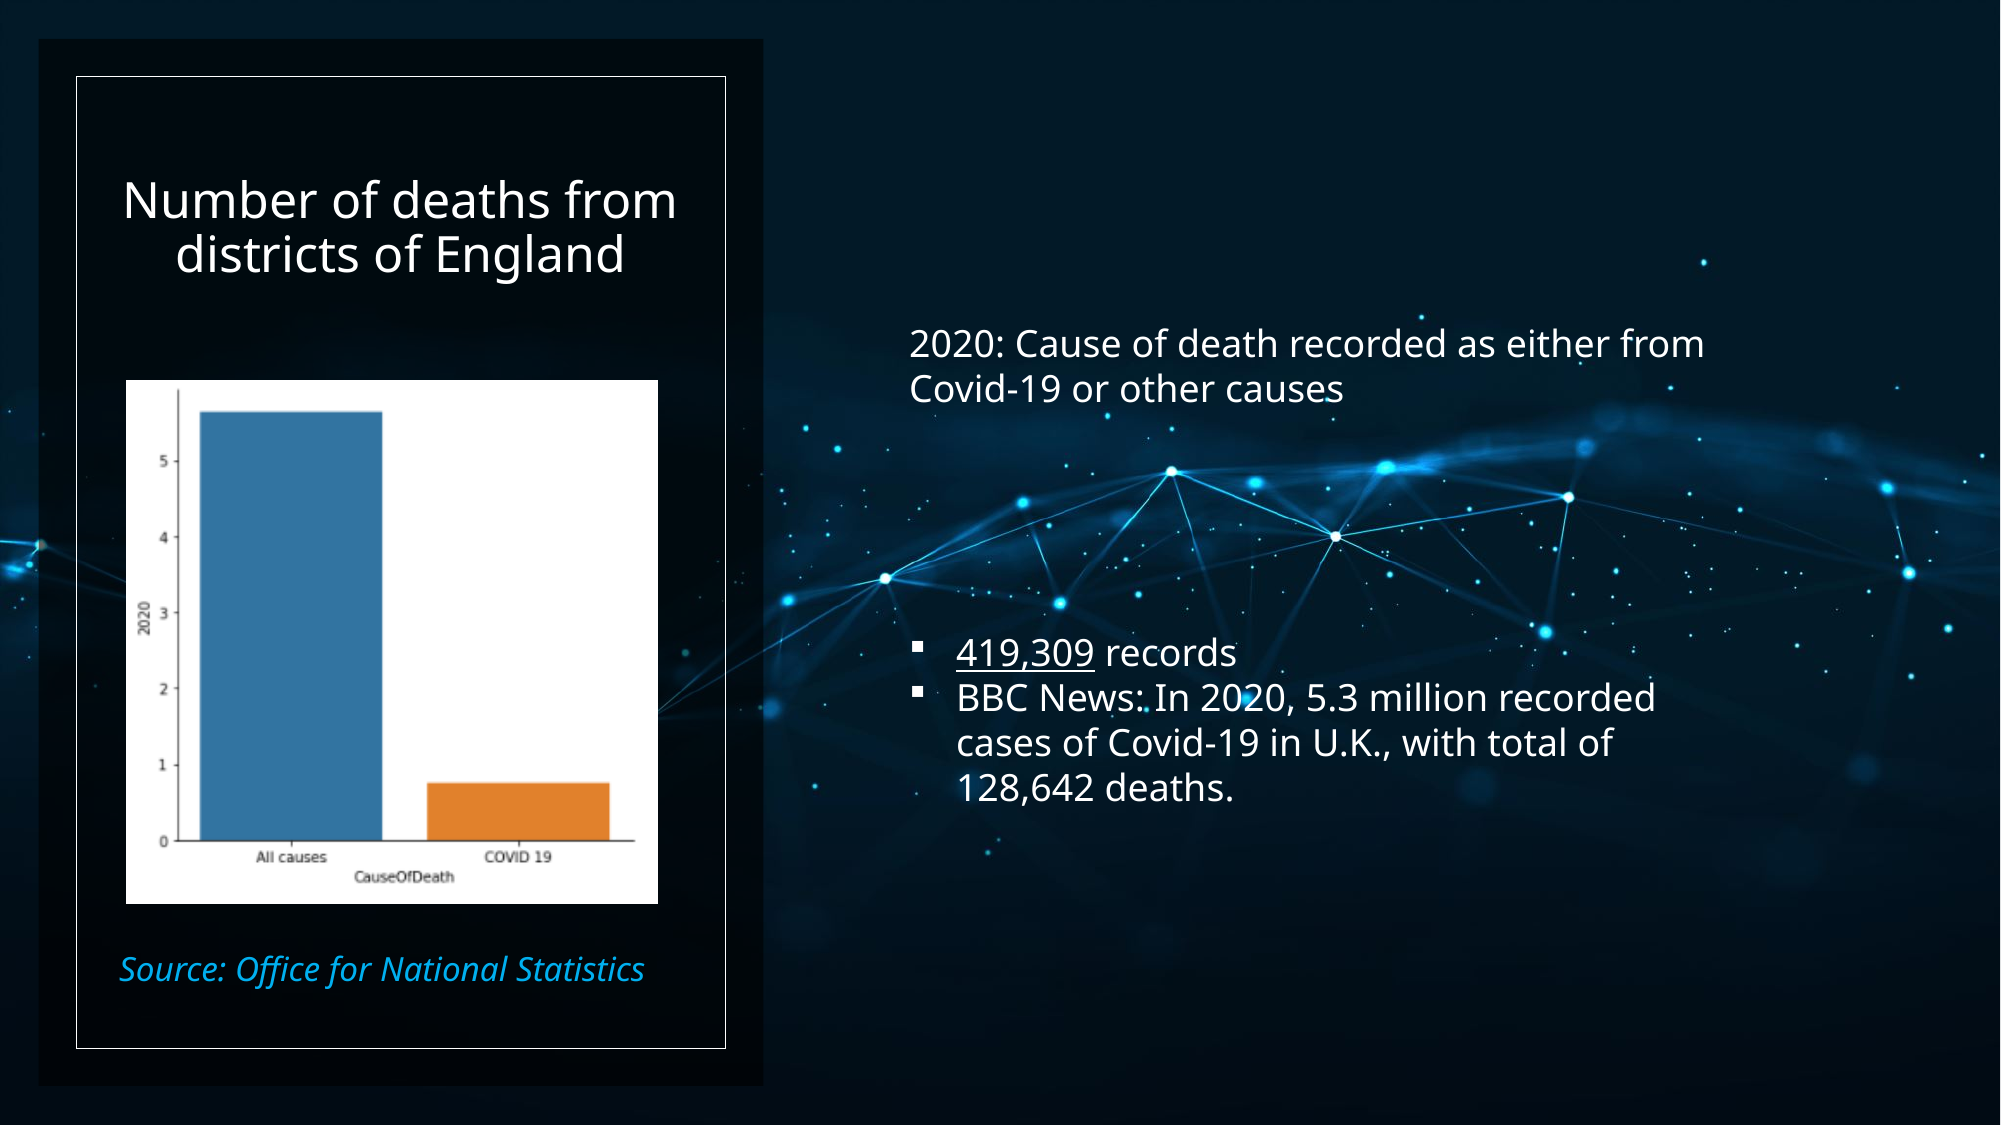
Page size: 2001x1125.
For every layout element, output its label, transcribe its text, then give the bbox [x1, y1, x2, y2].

text_box [76, 76, 726, 1049]
text_box 2020: Cause of death recorded as either from Covid-19 or other causes [894, 312, 1754, 417]
text_box [0, 0, 2000, 1125]
text_box [38, 38, 764, 1086]
list Source: Office for National Statistics [104, 926, 830, 1012]
picture [126, 380, 658, 904]
text_box 419,309 records BBC News: In 2020, 5.3 million recorded cases of Covid-19 in U.K., with total of 128,642 deaths. [894, 621, 1721, 817]
title Number of deaths from districts of England [104, 93, 698, 366]
